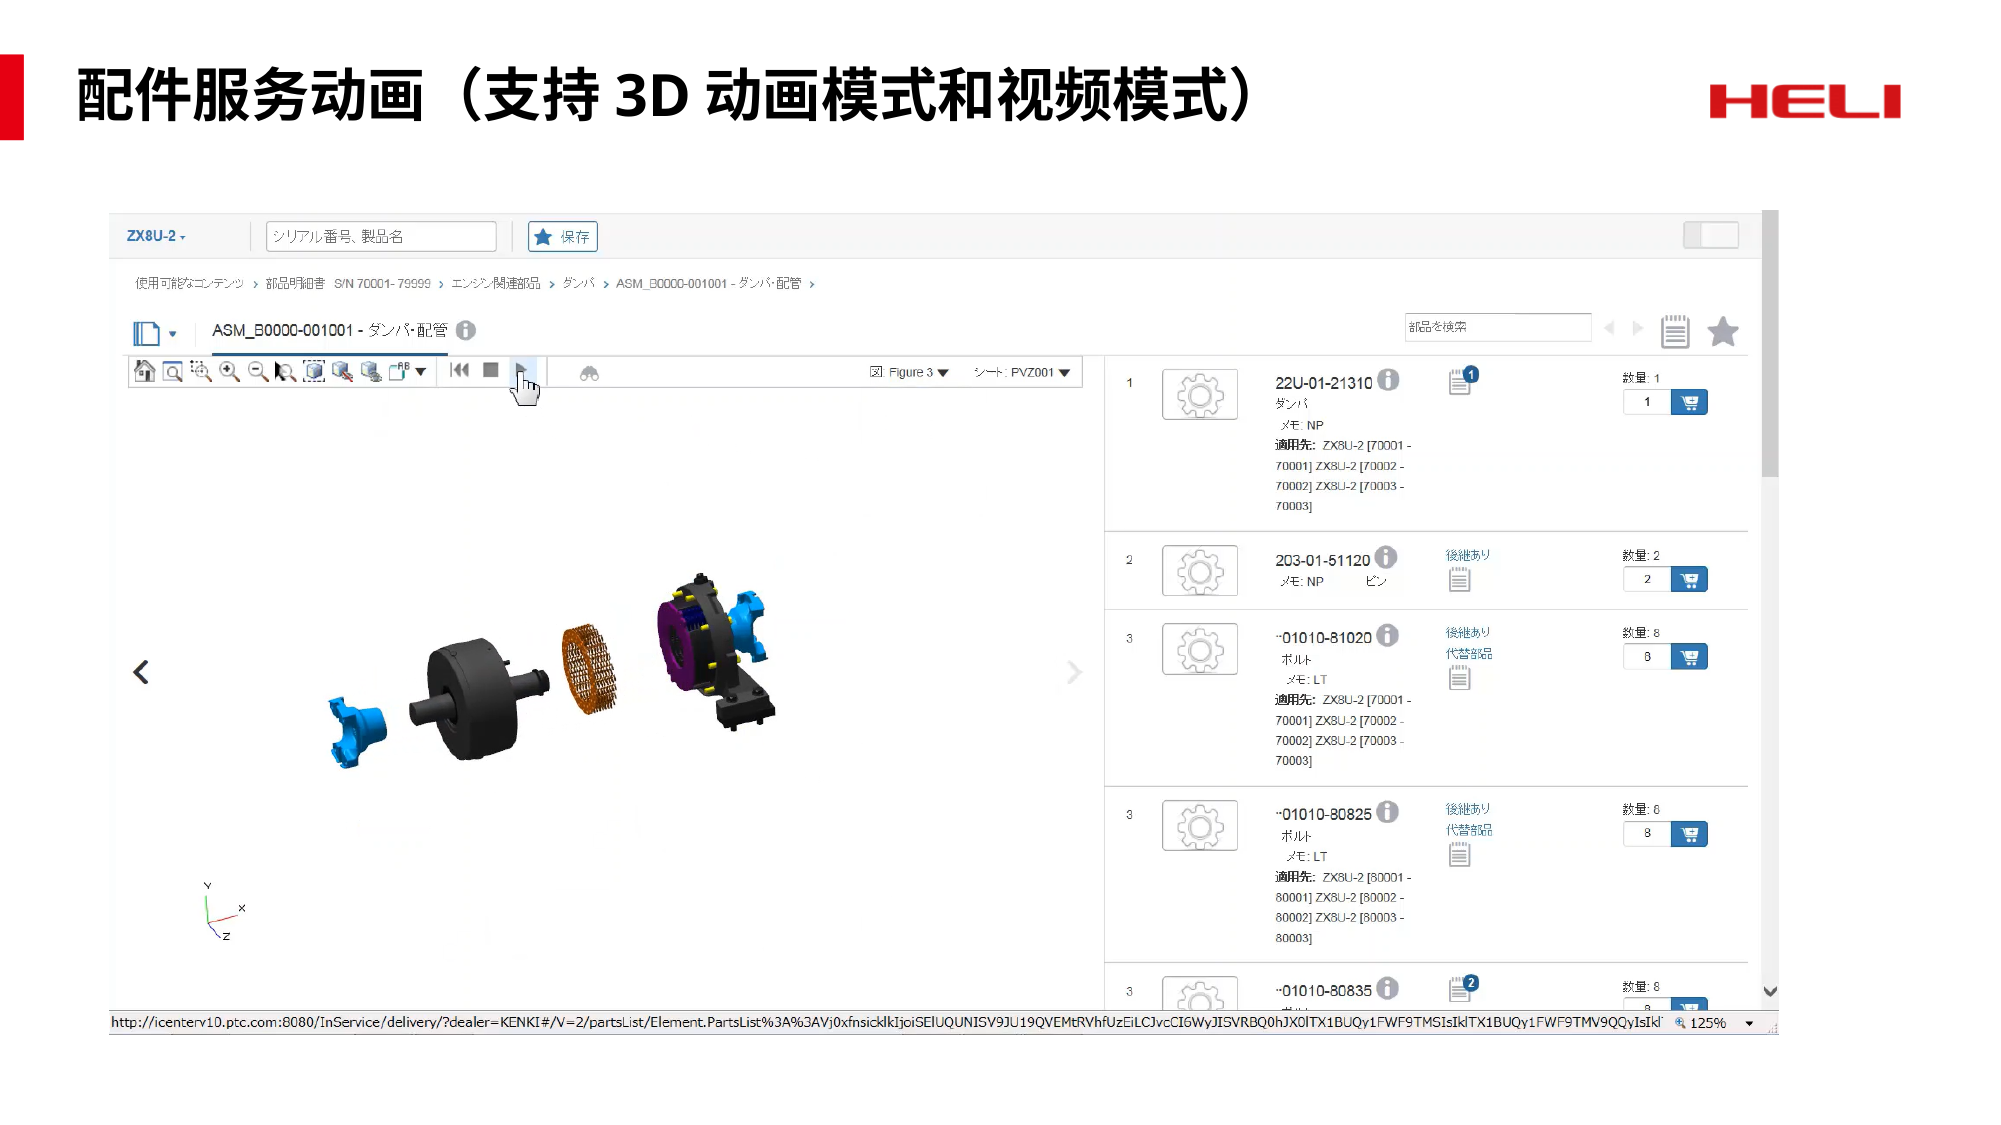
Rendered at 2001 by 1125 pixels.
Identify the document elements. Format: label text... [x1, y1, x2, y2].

title 配件服务动画（支持3D动画模式和视频模式） [61, 54, 1703, 141]
picture [1708, 81, 1903, 124]
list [109, 209, 1780, 1036]
